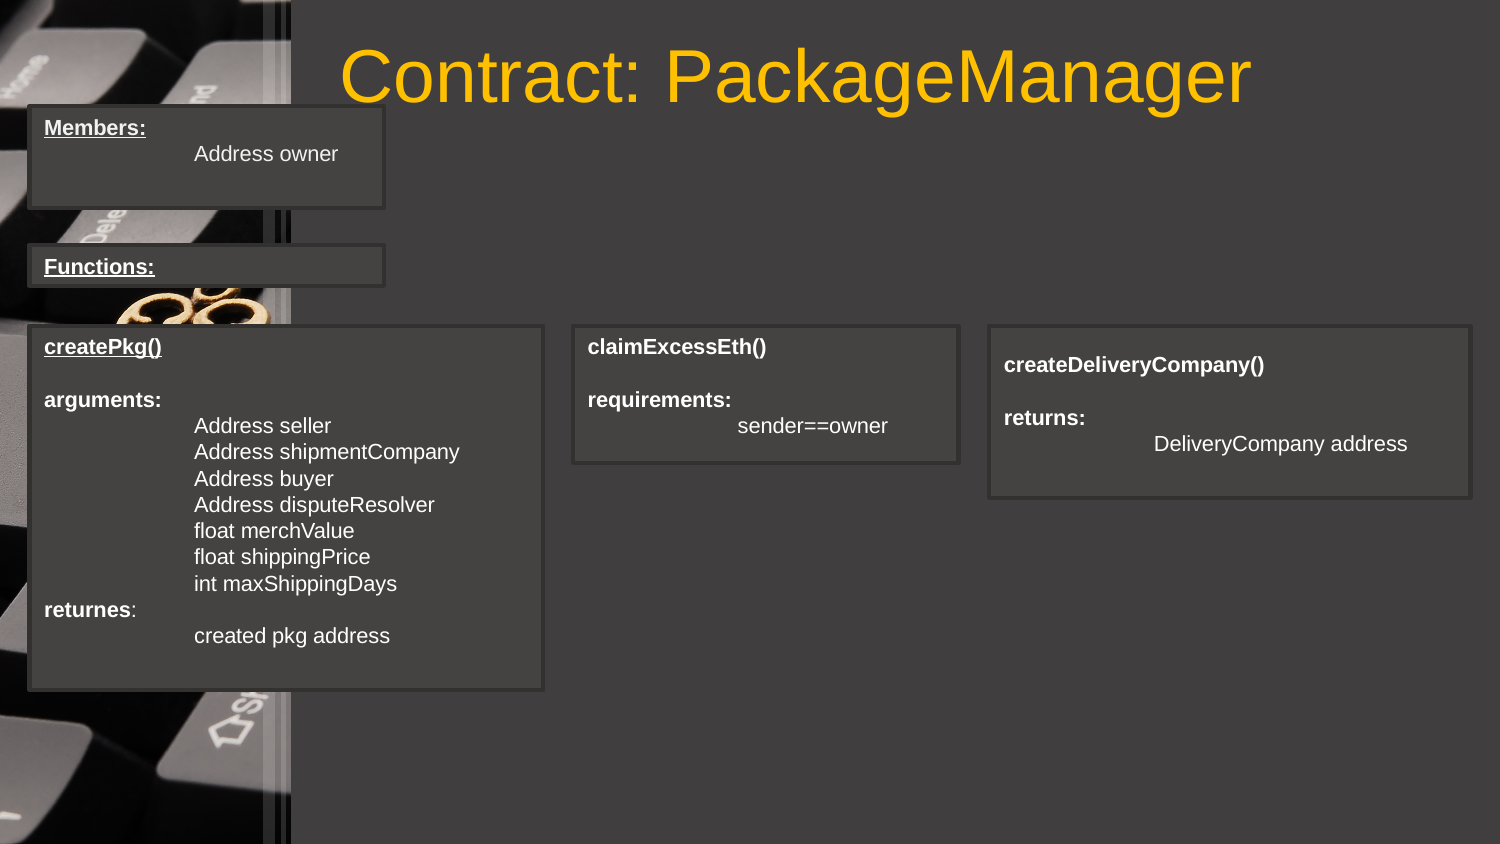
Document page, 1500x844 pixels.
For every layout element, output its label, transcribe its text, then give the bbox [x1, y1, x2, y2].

text_box createPkg() arguments: Address seller Address shipmentCompany Address buyer Address disputeResolver float merchValue float shippingPrice int maxShippingDays returnes: created pkg address [27, 324, 545, 692]
text_box claimExcessEth() requirements: sender==owner [571, 324, 961, 465]
text_box Members: Address owner [27, 104, 386, 210]
text_box createDeliveryCompany() returns: DeliveryCompany address [987, 324, 1473, 500]
picture [0, 0, 1500, 844]
list Contract: PackageManager [324, 25, 1471, 120]
text_box Functions: [27, 243, 386, 288]
